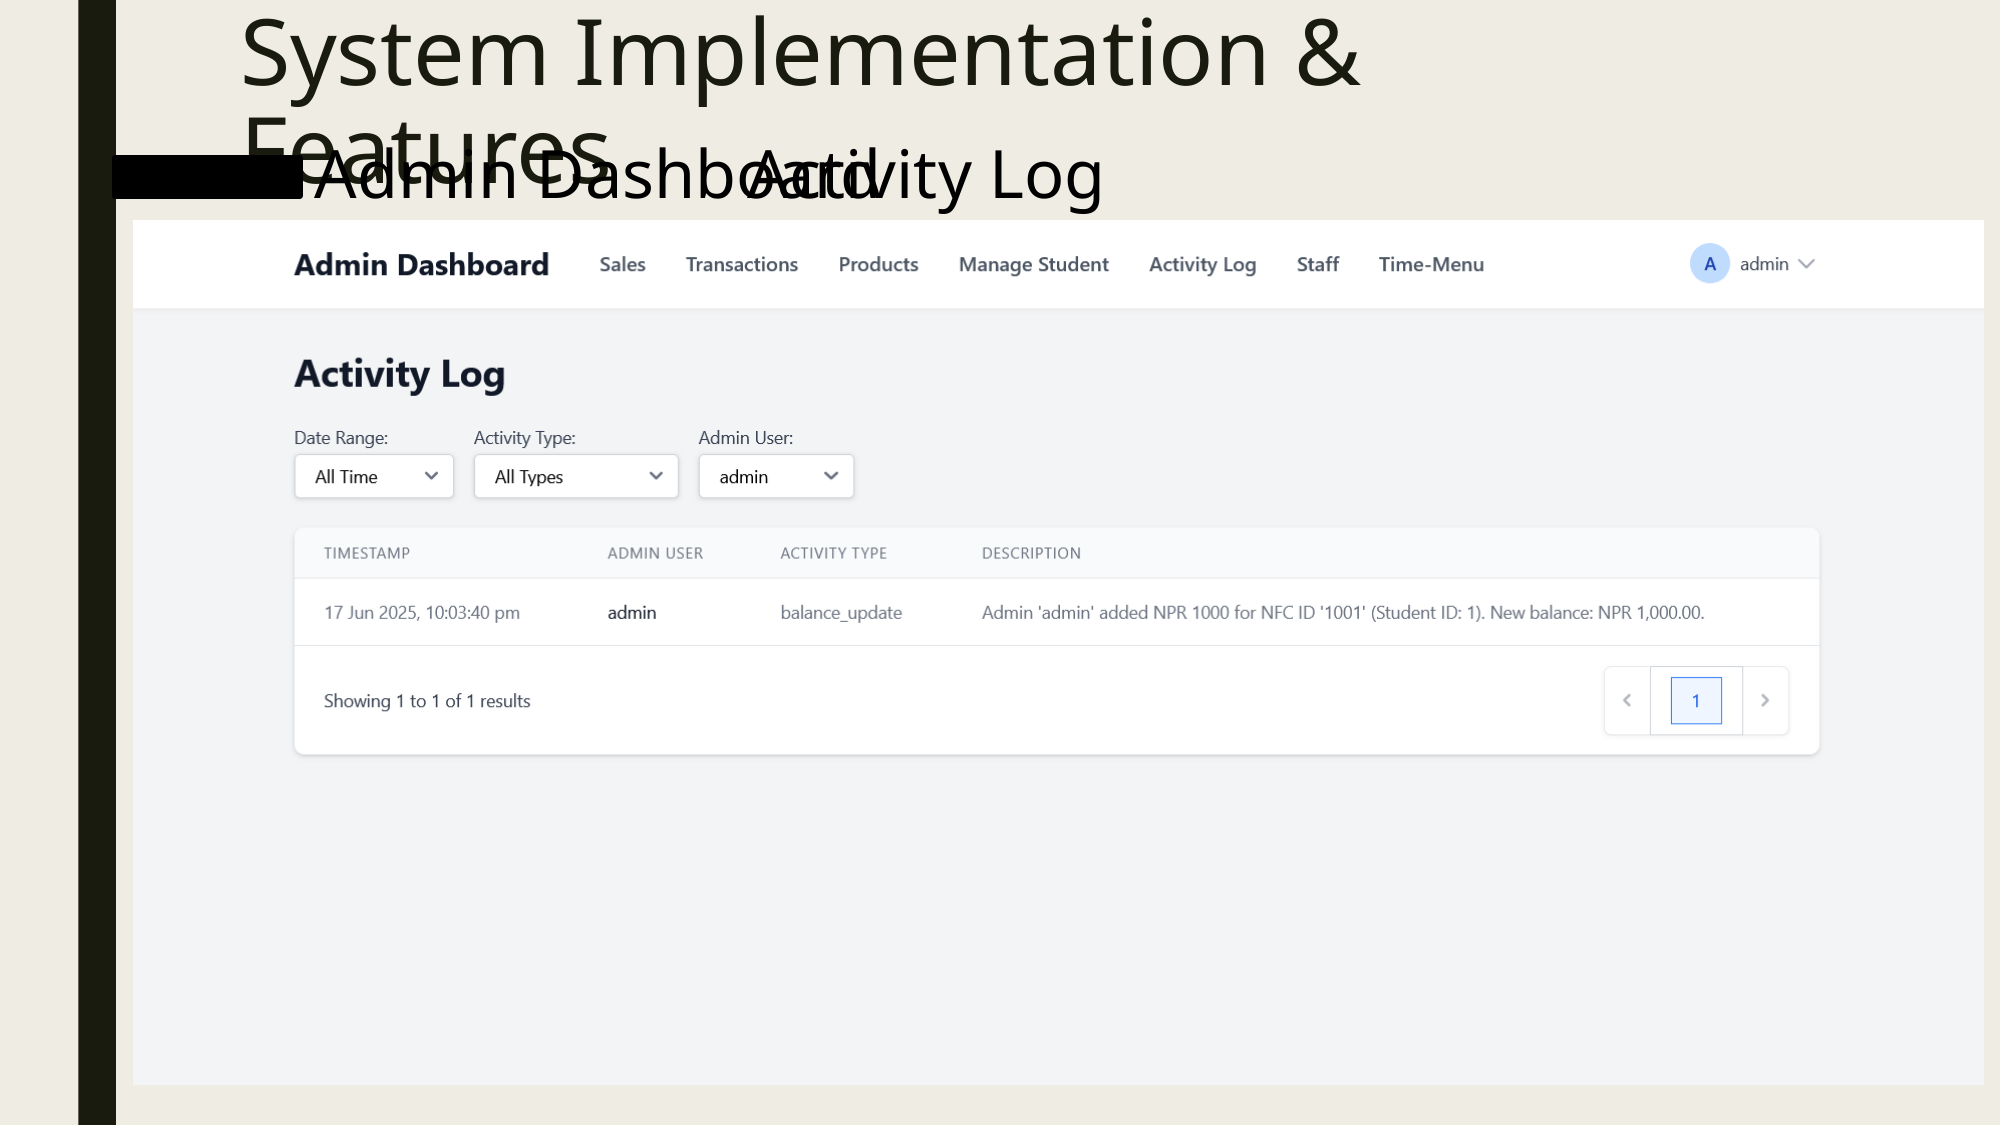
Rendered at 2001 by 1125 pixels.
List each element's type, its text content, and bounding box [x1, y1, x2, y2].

text_box Activity Log [732, 124, 1733, 220]
text_box Admin Dashboard [299, 124, 732, 220]
picture [133, 220, 1984, 1085]
text_box [112, 155, 303, 199]
title System Implementation & Features [225, 0, 1750, 125]
